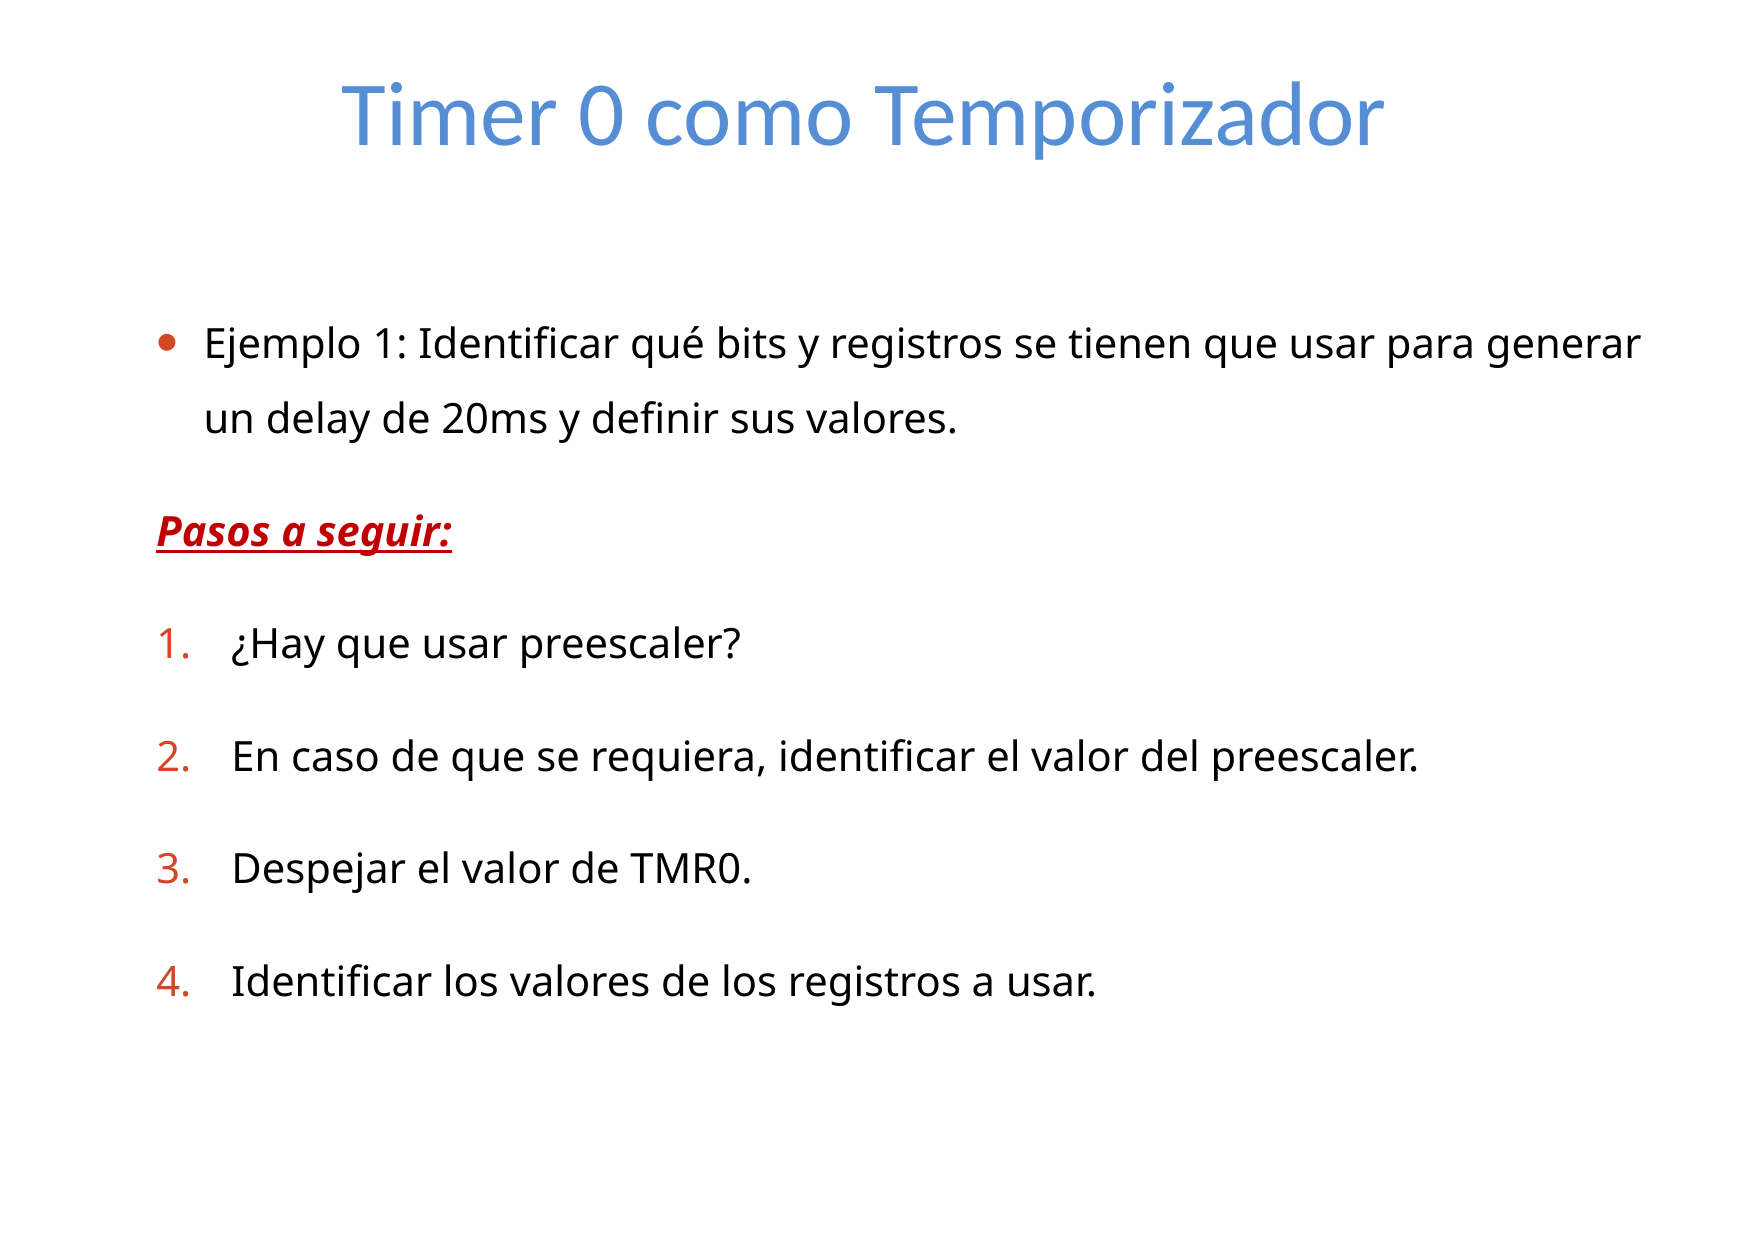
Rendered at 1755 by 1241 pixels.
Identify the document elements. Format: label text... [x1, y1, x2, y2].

title Timer 0 como Temporizador [0, 0, 1730, 219]
text_box Ejemplo 1: Identificar qué bits y registros se tienen que usar para generar un delay de 20ms y definir sus valores. Pasos a seguir: ¿Hay que usar preescaler? En caso de que se requiera, identificar el valor del preescaler. Despejar el valor de TMR0. Identificar los valores de los registros a usar. [141, 284, 1687, 1141]
